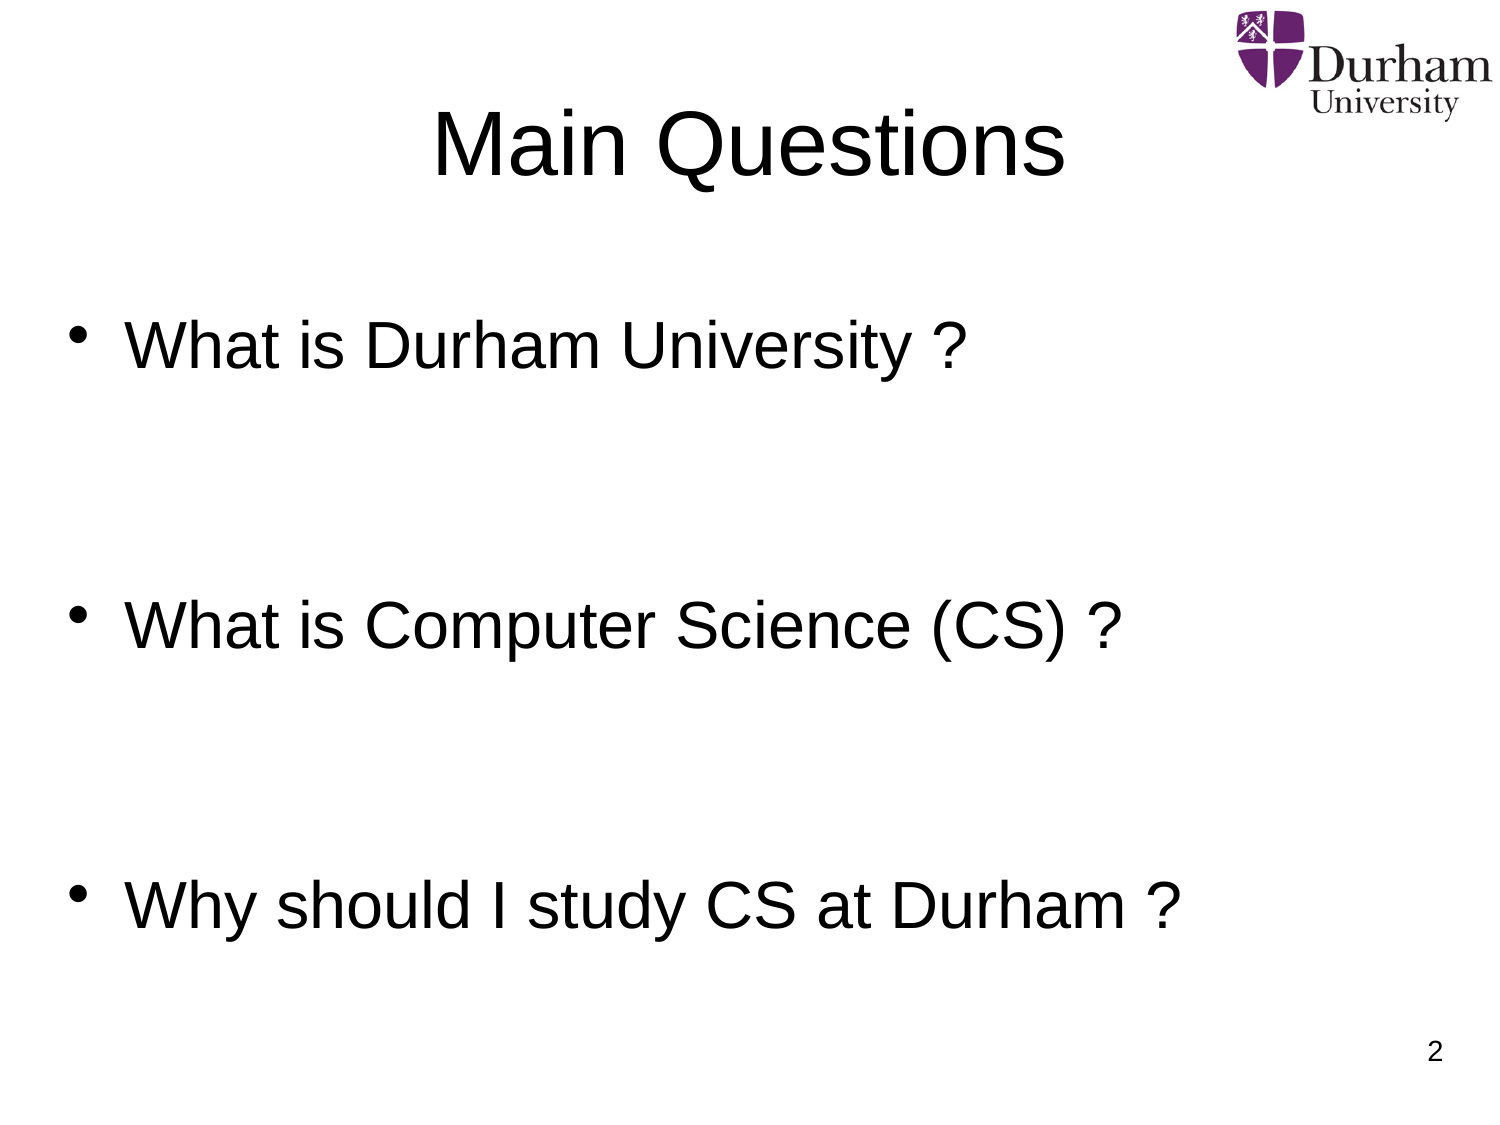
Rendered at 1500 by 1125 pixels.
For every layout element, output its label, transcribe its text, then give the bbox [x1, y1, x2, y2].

text_box 2 [1393, 1024, 1459, 1071]
text_box What is Durham University ? What is Computer Science (CS) ? Why should I study CS at Durham ? [53, 129, 1483, 1083]
picture [1233, 7, 1495, 122]
title Main Questions [75, 45, 1425, 233]
